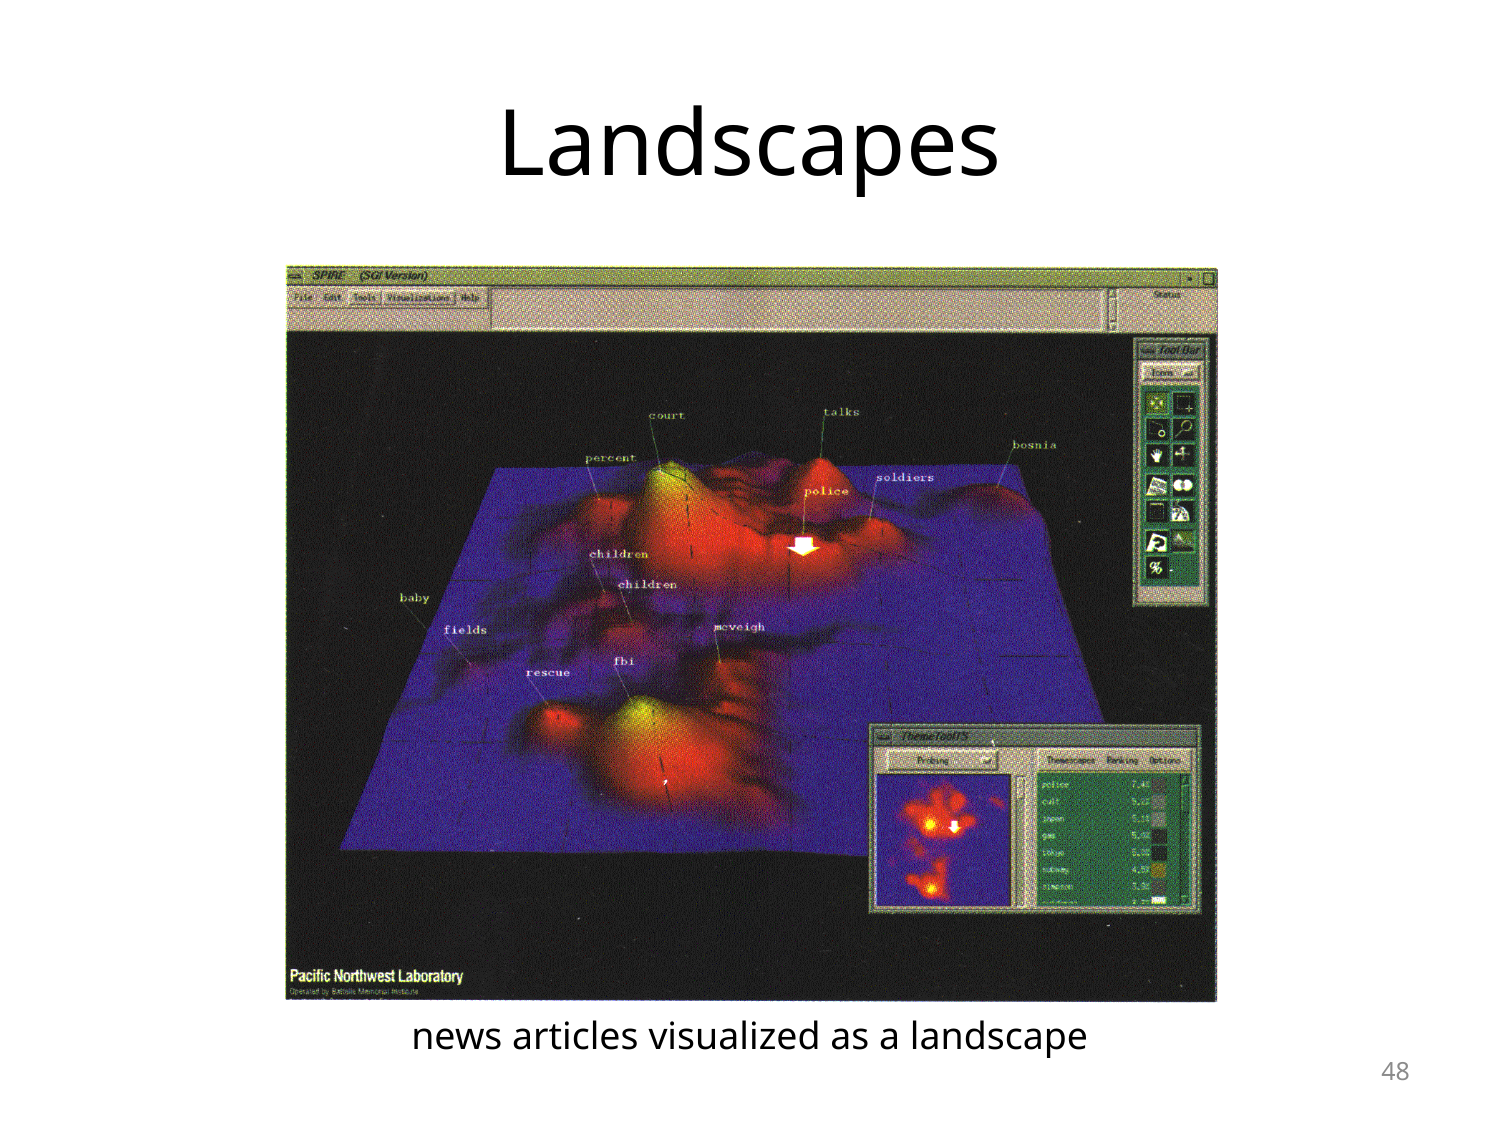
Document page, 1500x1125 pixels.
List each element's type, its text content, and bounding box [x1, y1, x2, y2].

slide_number 48 [1074, 1042, 1425, 1103]
text_box news articles visualized as a landscape [396, 1014, 1104, 1065]
title Landscapes [75, 45, 1425, 233]
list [280, 262, 1220, 1006]
